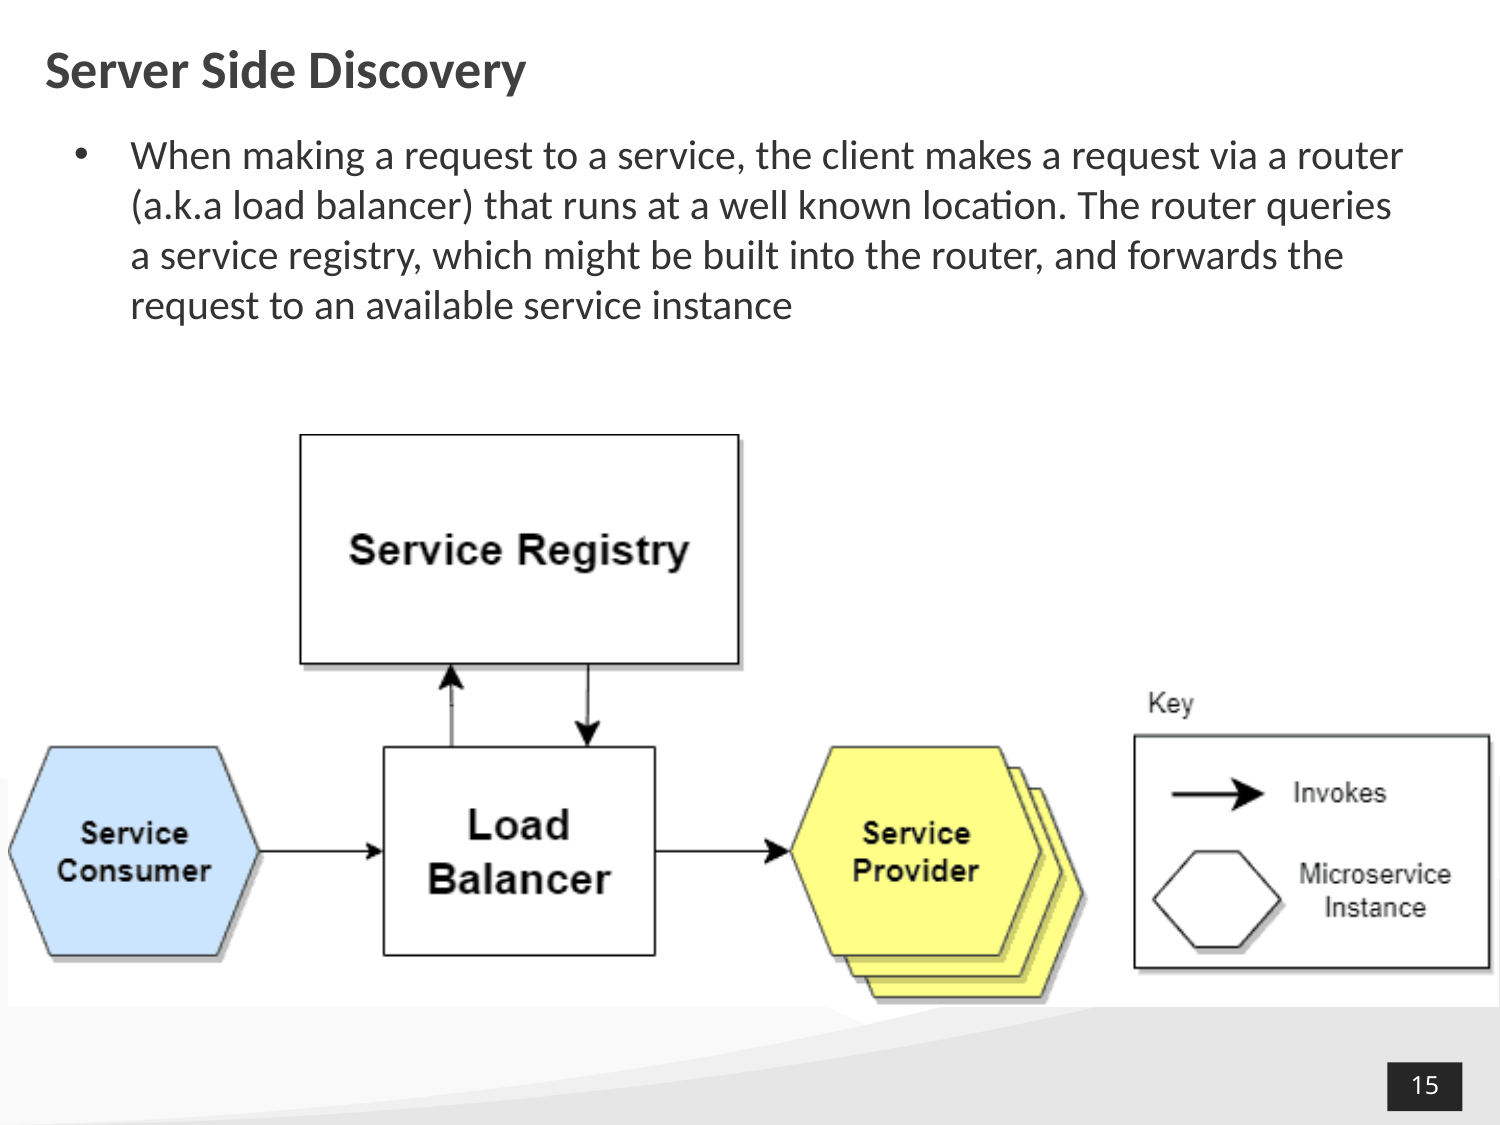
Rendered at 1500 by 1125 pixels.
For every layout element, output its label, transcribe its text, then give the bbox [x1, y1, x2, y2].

list When making a request to a service, the client makes a request via a router (a.k.a load balancer) that runs at a well known location. The router queries a service registry, which might be built into the router, and forwards the request to an available service instance [59, 120, 1438, 338]
picture [0, 0, 1500, 1125]
title Server Side Discovery [30, 21, 1478, 113]
